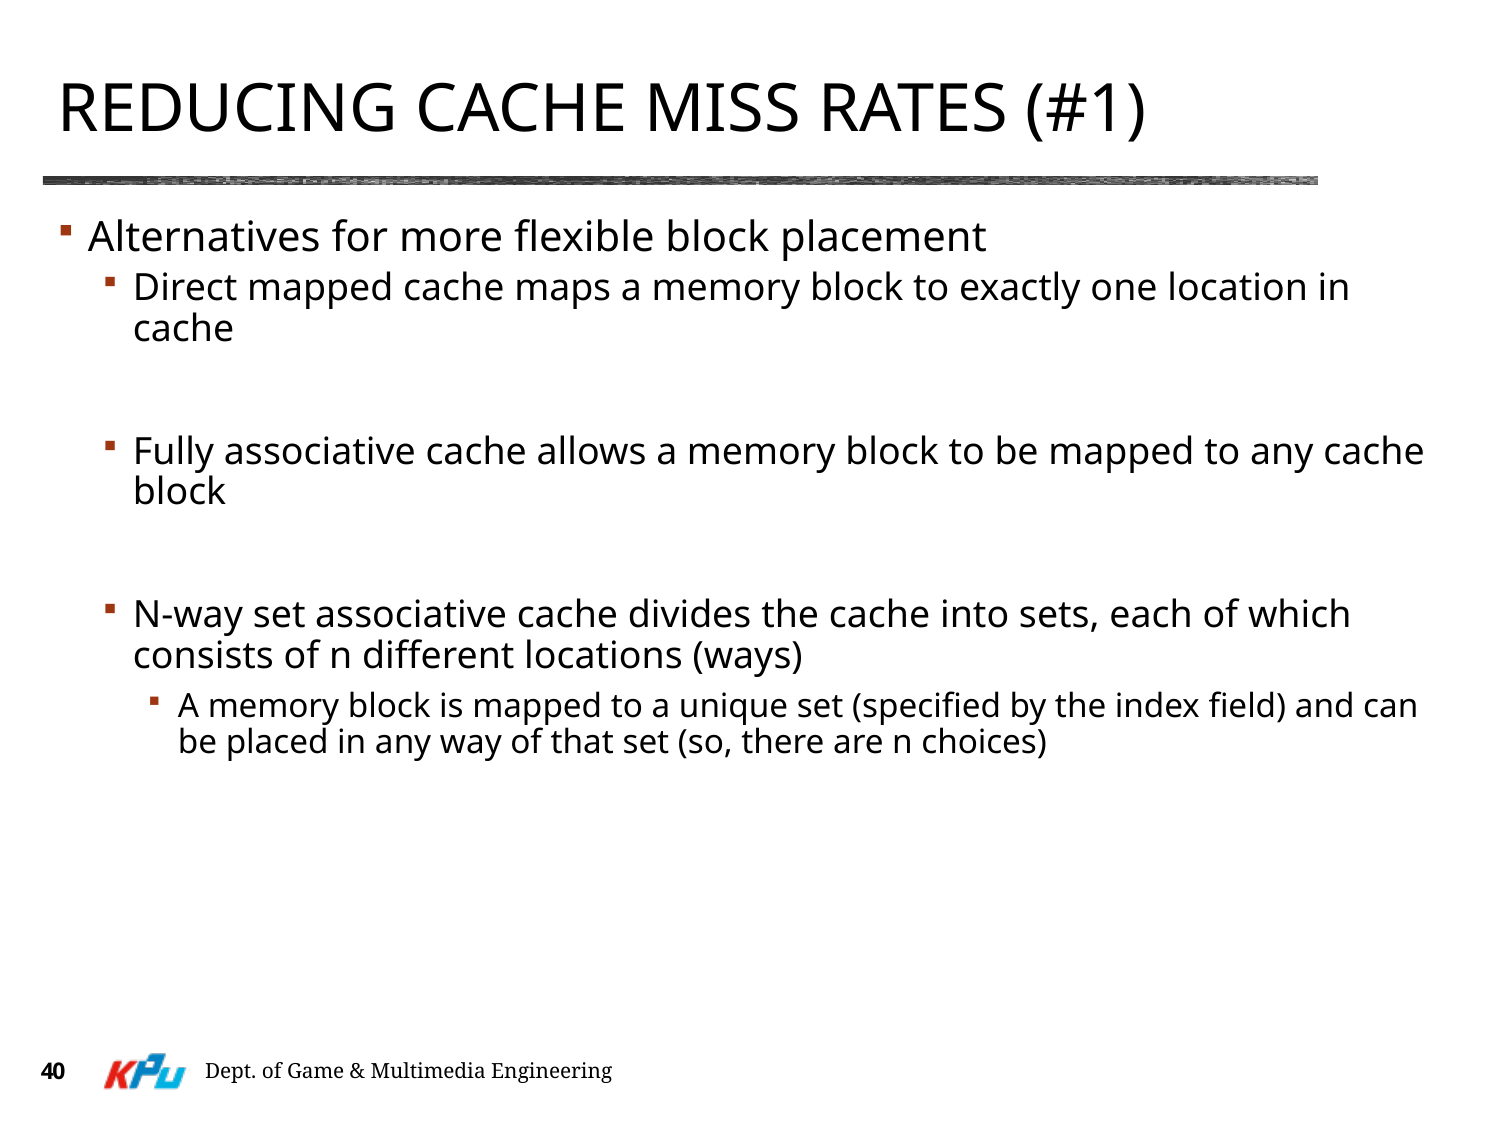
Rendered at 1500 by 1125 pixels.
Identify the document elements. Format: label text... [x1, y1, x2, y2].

list Alternatives for more flexible block placement Direct mapped cache maps a memory block to exactly one location in cache Fully associative cache allows a memory block to be mapped to any cache block N-way set associative cache divides the cache into sets, each of which consists of n different locations (ways) A memory block is mapped to a unique set (specified by the index field) and can be placed in any way of that set (so, there are n choices) [42, 207, 1458, 1013]
slide_number 40 [13, 1042, 93, 1103]
title Reducing Cache Miss Rates (#1) [42, 39, 1458, 182]
footer Dept. of Game & Multimedia Engineering [190, 1042, 879, 1103]
picture [92, 1030, 191, 1120]
